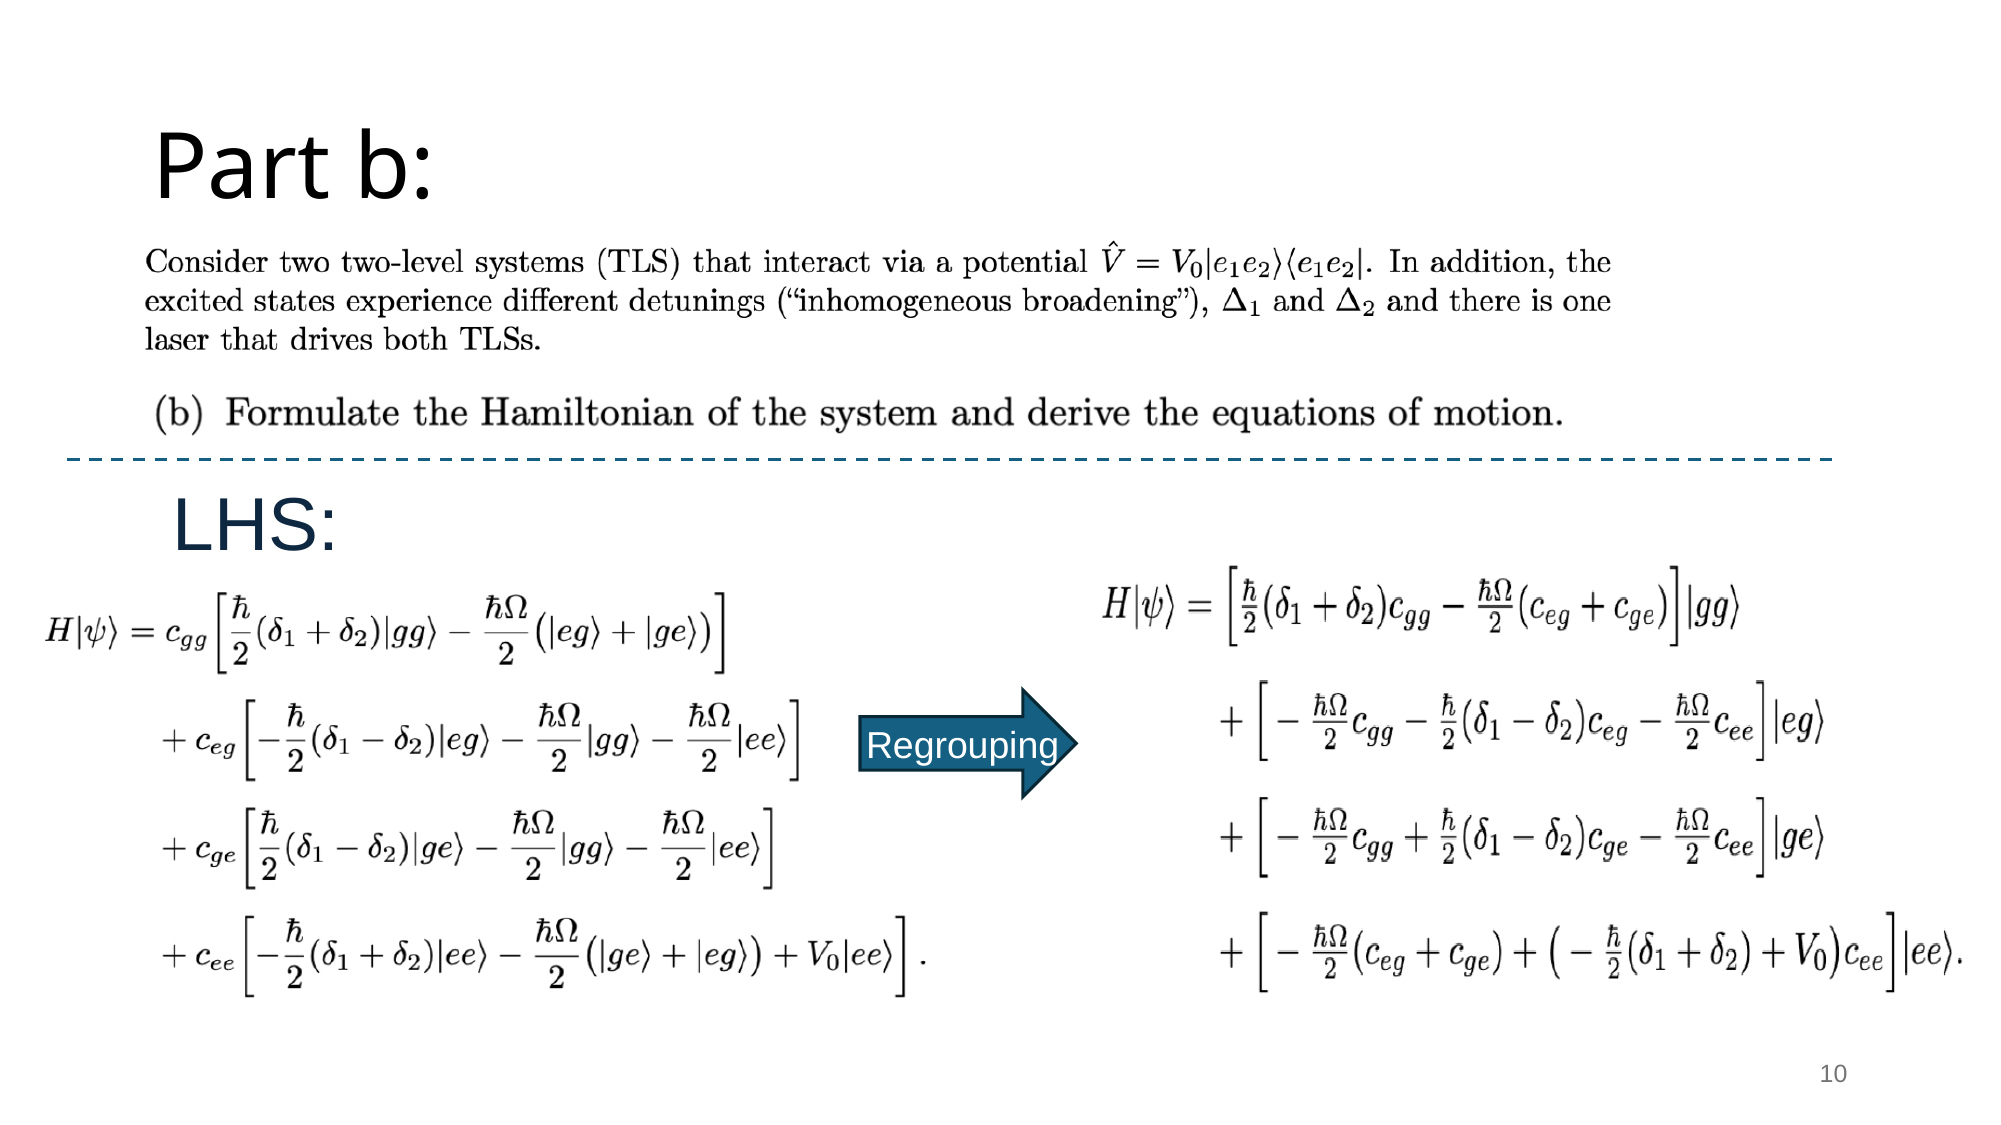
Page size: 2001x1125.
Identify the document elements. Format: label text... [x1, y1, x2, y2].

picture [1081, 546, 1986, 1012]
picture [26, 582, 962, 1012]
text_box [1022, 689, 1046, 713]
picture [137, 368, 1591, 455]
slide_number ‹#› [1412, 1042, 1863, 1103]
title Part b: [137, 59, 1863, 278]
text_box [1022, 774, 1046, 797]
text_box Regrouping [967, 713, 1076, 774]
picture [137, 225, 1621, 365]
text_box LHS: [157, 471, 440, 573]
